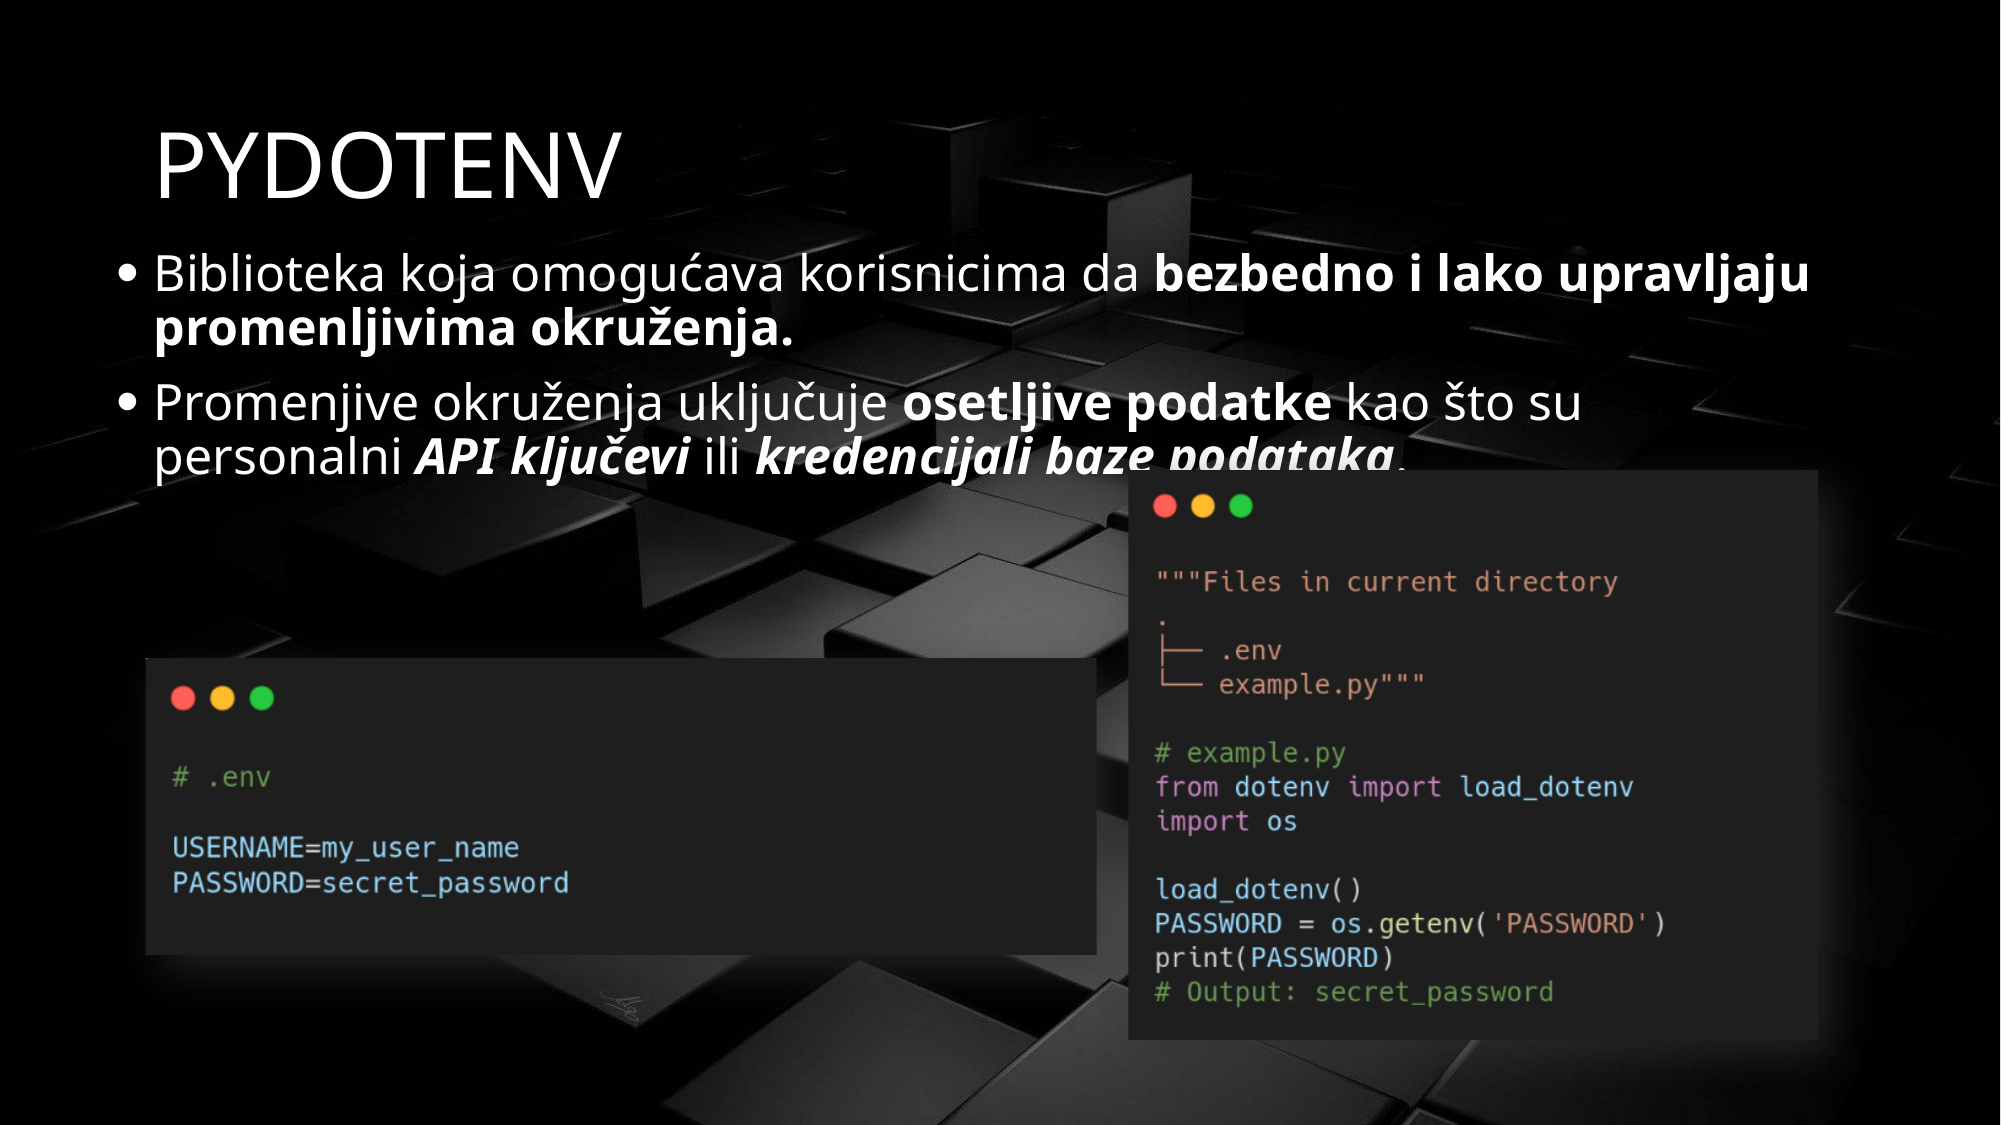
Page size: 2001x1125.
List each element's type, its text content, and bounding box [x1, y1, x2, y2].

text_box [145, 470, 1819, 1040]
picture [0, 0, 2001, 1125]
list Biblioteka koja omogućava korisnicima da bezbedno i lako upravljaju promenljivima okruženja. Promenjive okruženja uključuje osetljive podatke kao što su personalni API ključevi ili kredencijali baze podataka. [100, 240, 1850, 955]
title PYDOTENV [137, 59, 1863, 278]
